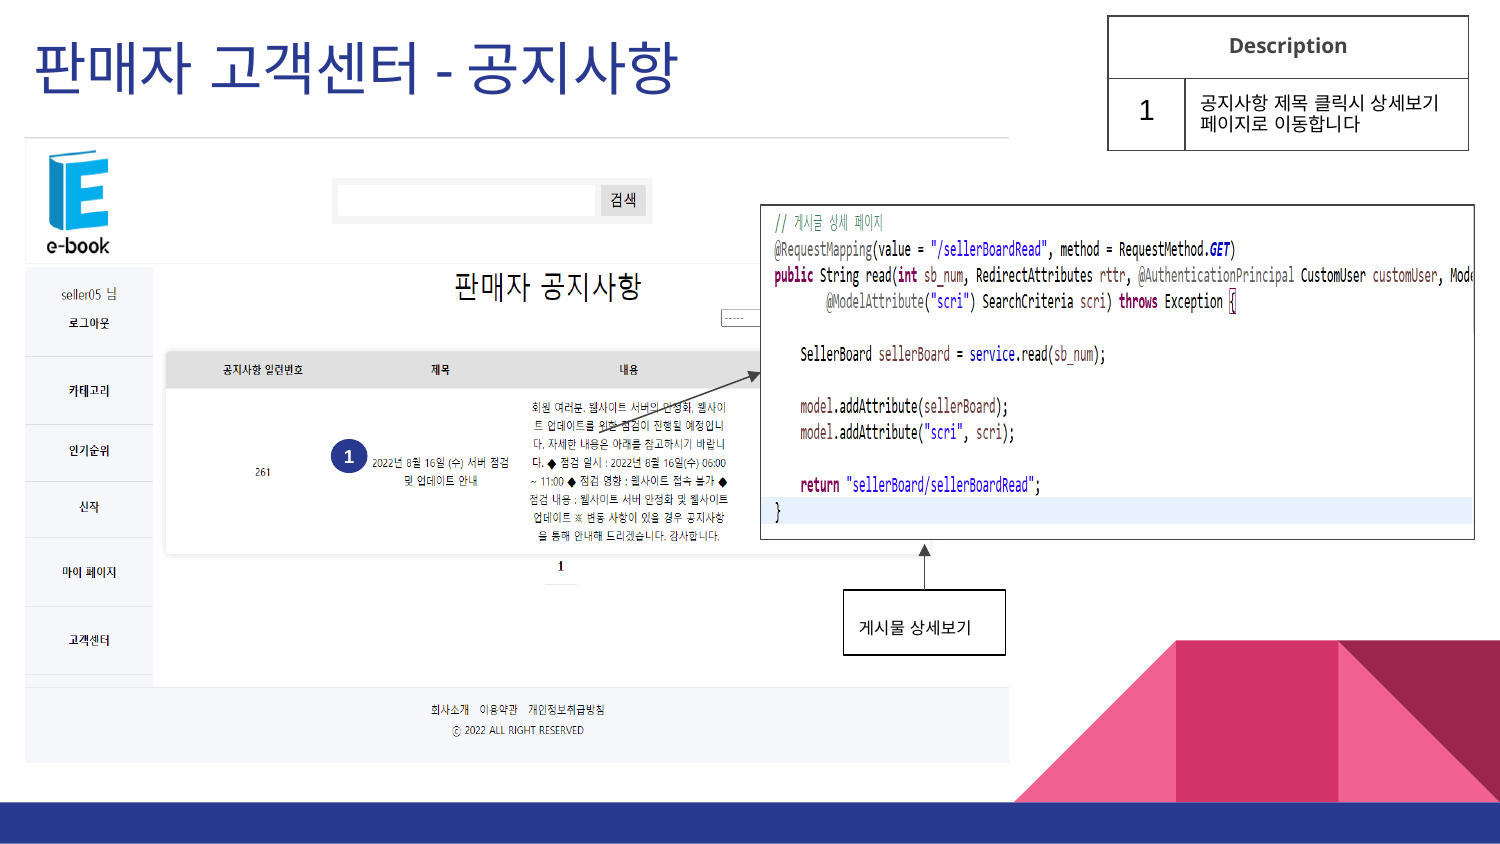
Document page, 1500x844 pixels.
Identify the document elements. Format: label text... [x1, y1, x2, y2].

table_cell 1 [1109, 79, 1184, 150]
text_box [598, 372, 762, 433]
picture [24, 136, 1475, 764]
title 판매자 고객센터-공지사항 [18, 17, 1107, 118]
table_header Description [1109, 17, 1468, 78]
table_cell 공지사항 제목 클릭시 상세보기 페이지로 이동합니다 [1186, 79, 1468, 150]
